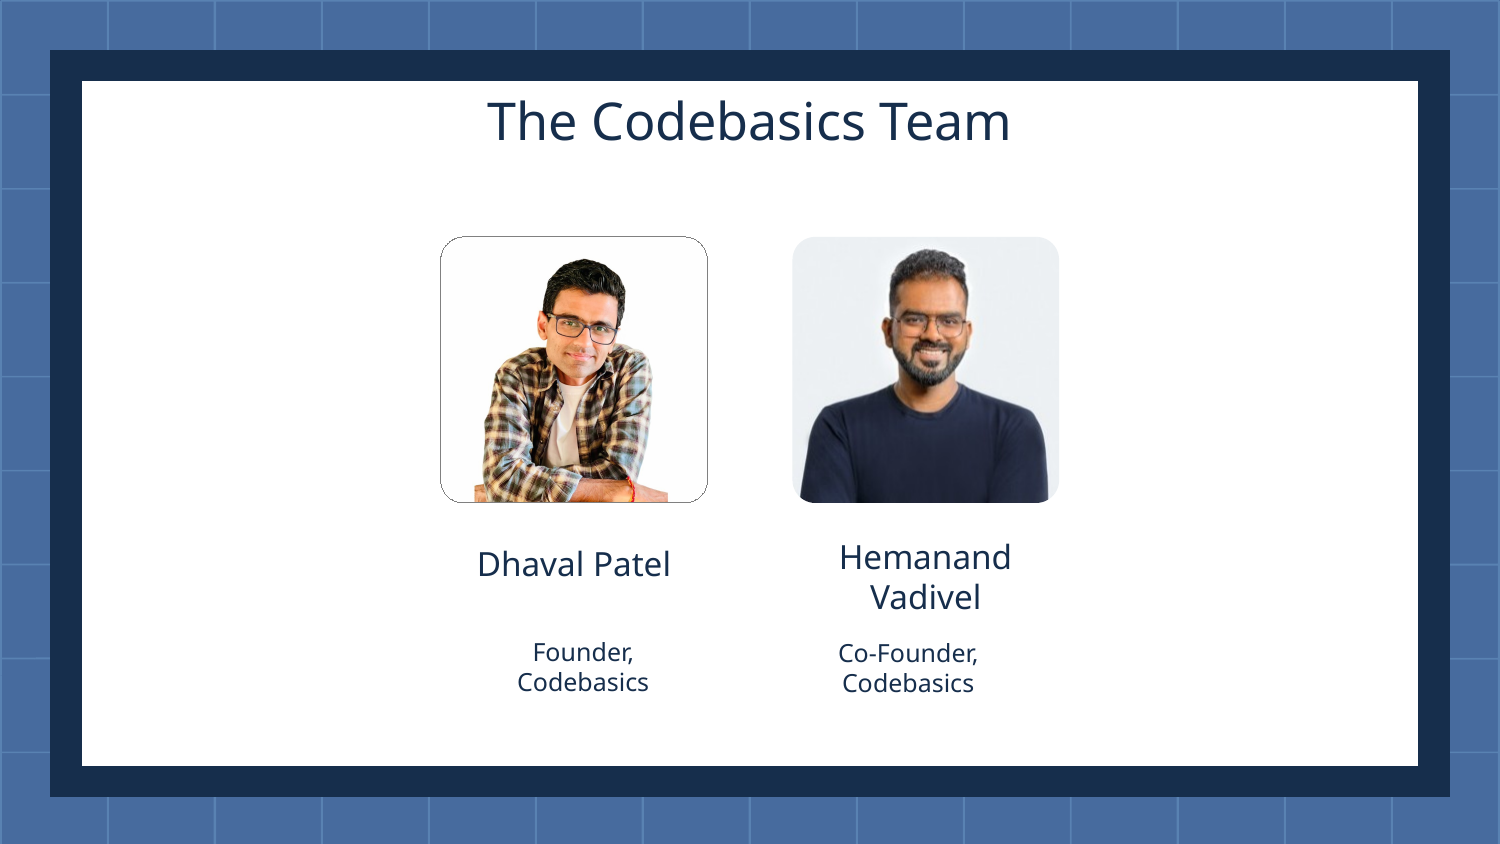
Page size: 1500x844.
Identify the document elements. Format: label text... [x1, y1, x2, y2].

text_box Hemanand Vadivel [782, 532, 1070, 619]
title Dhaval Patel [430, 532, 718, 594]
subtitle Founder, Codebasics [448, 623, 718, 711]
picture [440, 236, 708, 504]
title The Codebasics Team [118, 72, 1382, 167]
text_box Co-Founder, Codebasics [792, 624, 1025, 711]
picture [792, 236, 1060, 504]
